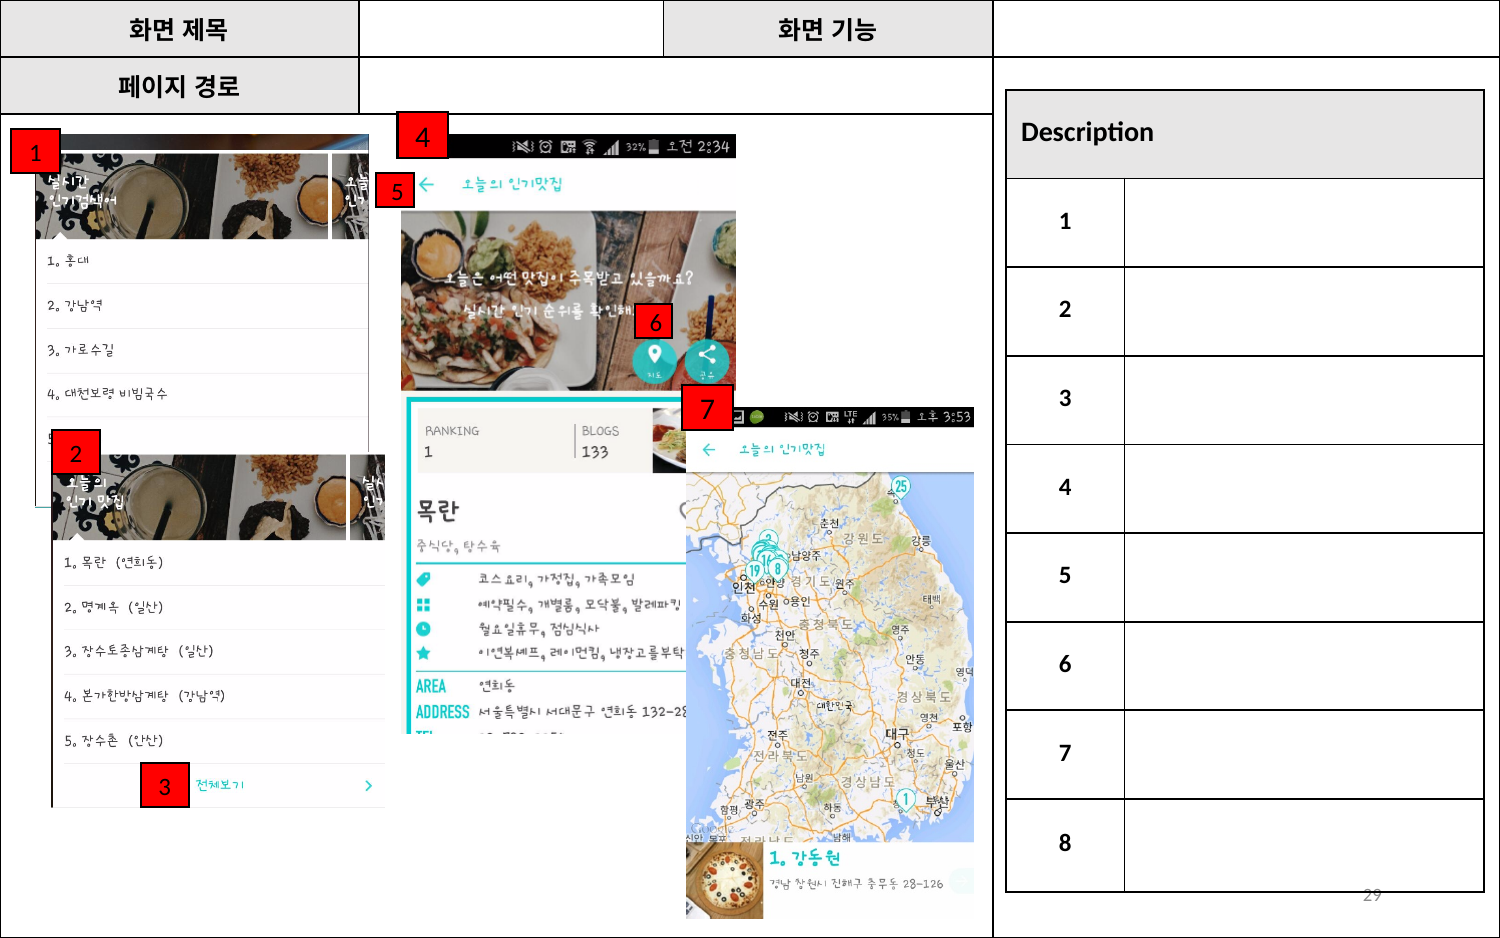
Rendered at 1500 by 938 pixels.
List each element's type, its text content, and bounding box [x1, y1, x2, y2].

table_cell [1125, 445, 1483, 532]
table_cell [1125, 534, 1483, 621]
table_cell 3 [1007, 357, 1124, 444]
table_header 화면 기능 [664, 1, 992, 56]
table_cell [1125, 268, 1483, 355]
table_header [360, 1, 663, 56]
table_cell [1125, 800, 1483, 891]
table_cell 2 [1007, 268, 1124, 355]
table_cell [994, 58, 1499, 937]
table_cell 5 [1007, 534, 1124, 621]
table_header Description [1007, 91, 1483, 178]
slide_number 29 [1059, 868, 1397, 919]
table_cell 1 [1007, 179, 1124, 266]
picture [35, 134, 385, 808]
table_cell [360, 58, 992, 113]
text_box 5 [375, 172, 401, 208]
text_box 1 [10, 128, 61, 174]
table_cell [1125, 357, 1483, 444]
table_cell [1125, 623, 1483, 709]
picture [401, 134, 974, 919]
table_cell [1125, 711, 1483, 798]
table_cell 6 [1007, 623, 1124, 709]
table_cell 8 [1007, 800, 1124, 891]
text_box 4 [396, 111, 449, 159]
table_cell [1, 115, 992, 937]
table_header 화면 제목 [1, 1, 358, 56]
table_header [994, 1, 1499, 56]
table_cell 페이지 경로 [1, 58, 358, 113]
table_cell [1125, 179, 1483, 266]
table_cell 4 [1007, 445, 1124, 532]
table_cell 7 [1007, 711, 1124, 798]
